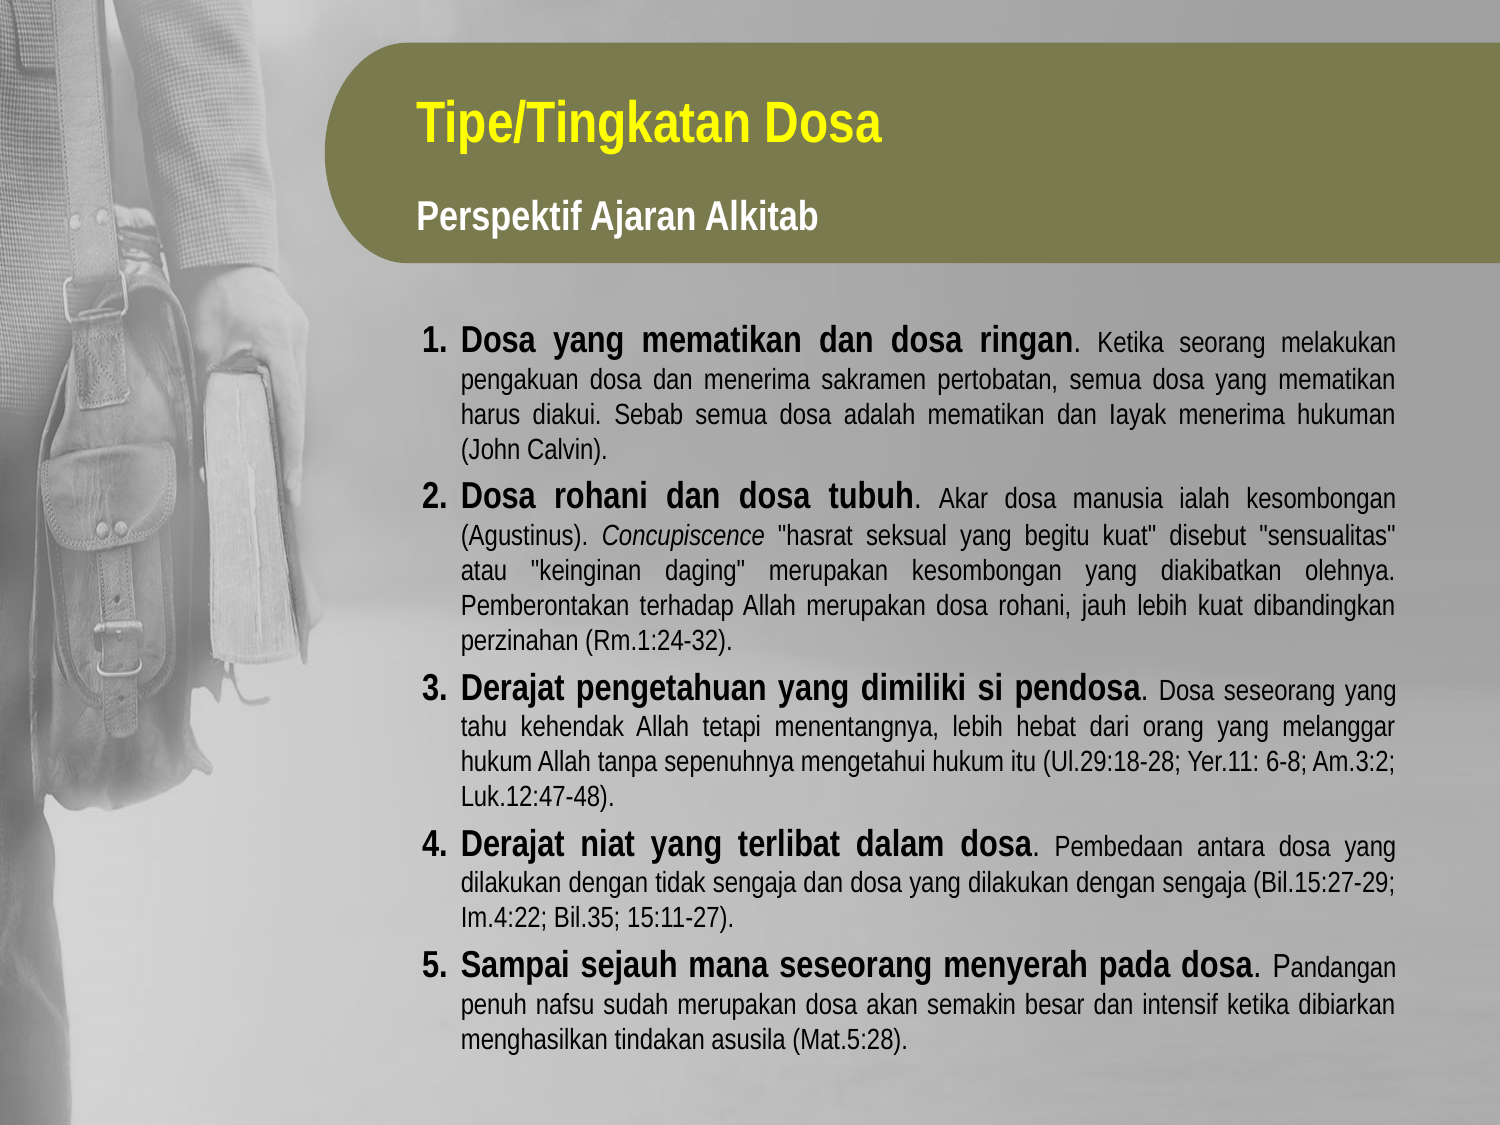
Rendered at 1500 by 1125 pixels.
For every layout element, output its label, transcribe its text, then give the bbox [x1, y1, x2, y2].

list Tipe/Tingkatan Dosa [401, 56, 1500, 182]
text_box Dosa yang mematikan dan dosa ringan. Ketika seorang melakukan pengakuan dosa dan menerima sakramen pertobatan, semua dosa yang mematikan harus diakui. Sebab semua dosa adalah mematikan dan Iayak menerima hukuman (John Calvin). Dosa rohani dan dosa tubuh. Akar dosa manusia ialah kesombongan (Agustinus). Concupiscence "hasrat seksual yang begitu kuat" disebut "sensualitas" atau "keinginan daging" merupakan kesombongan yang diakibatkan olehnya. Pemberontakan terhadap Allah merupakan dosa rohani, jauh lebih kuat dibandingkan perzinahan (Rm.1:24-32). Derajat pengetahuan yang dimiliki si pendosa. Dosa seseorang yang tahu kehendak Allah tetapi menentangnya, lebih hebat dari orang yang melanggar hukum Allah tanpa sepenuhnya mengetahui hukum itu (Ul.29:18-28; Yer.11: 6-8; Am.3:2; Luk.12:47-48). Derajat niat yang terlibat dalam dosa. Pembedaan antara dosa yang dilakukan dengan tidak sengaja dan dosa yang dilakukan dengan sengaja (Bil.15:27-29; Im.4:22; Bil.35; 15:11-27). Sampai sejauh mana seseorang menyerah pada dosa. Pandangan penuh nafsu sudah merupakan dosa akan semakin besar dan intensif ketika dibiarkan menghasilkan tindakan asusila (Mat.5:28). [407, 308, 1412, 1063]
list Perspektif Ajaran Alkitab [401, 182, 1500, 246]
